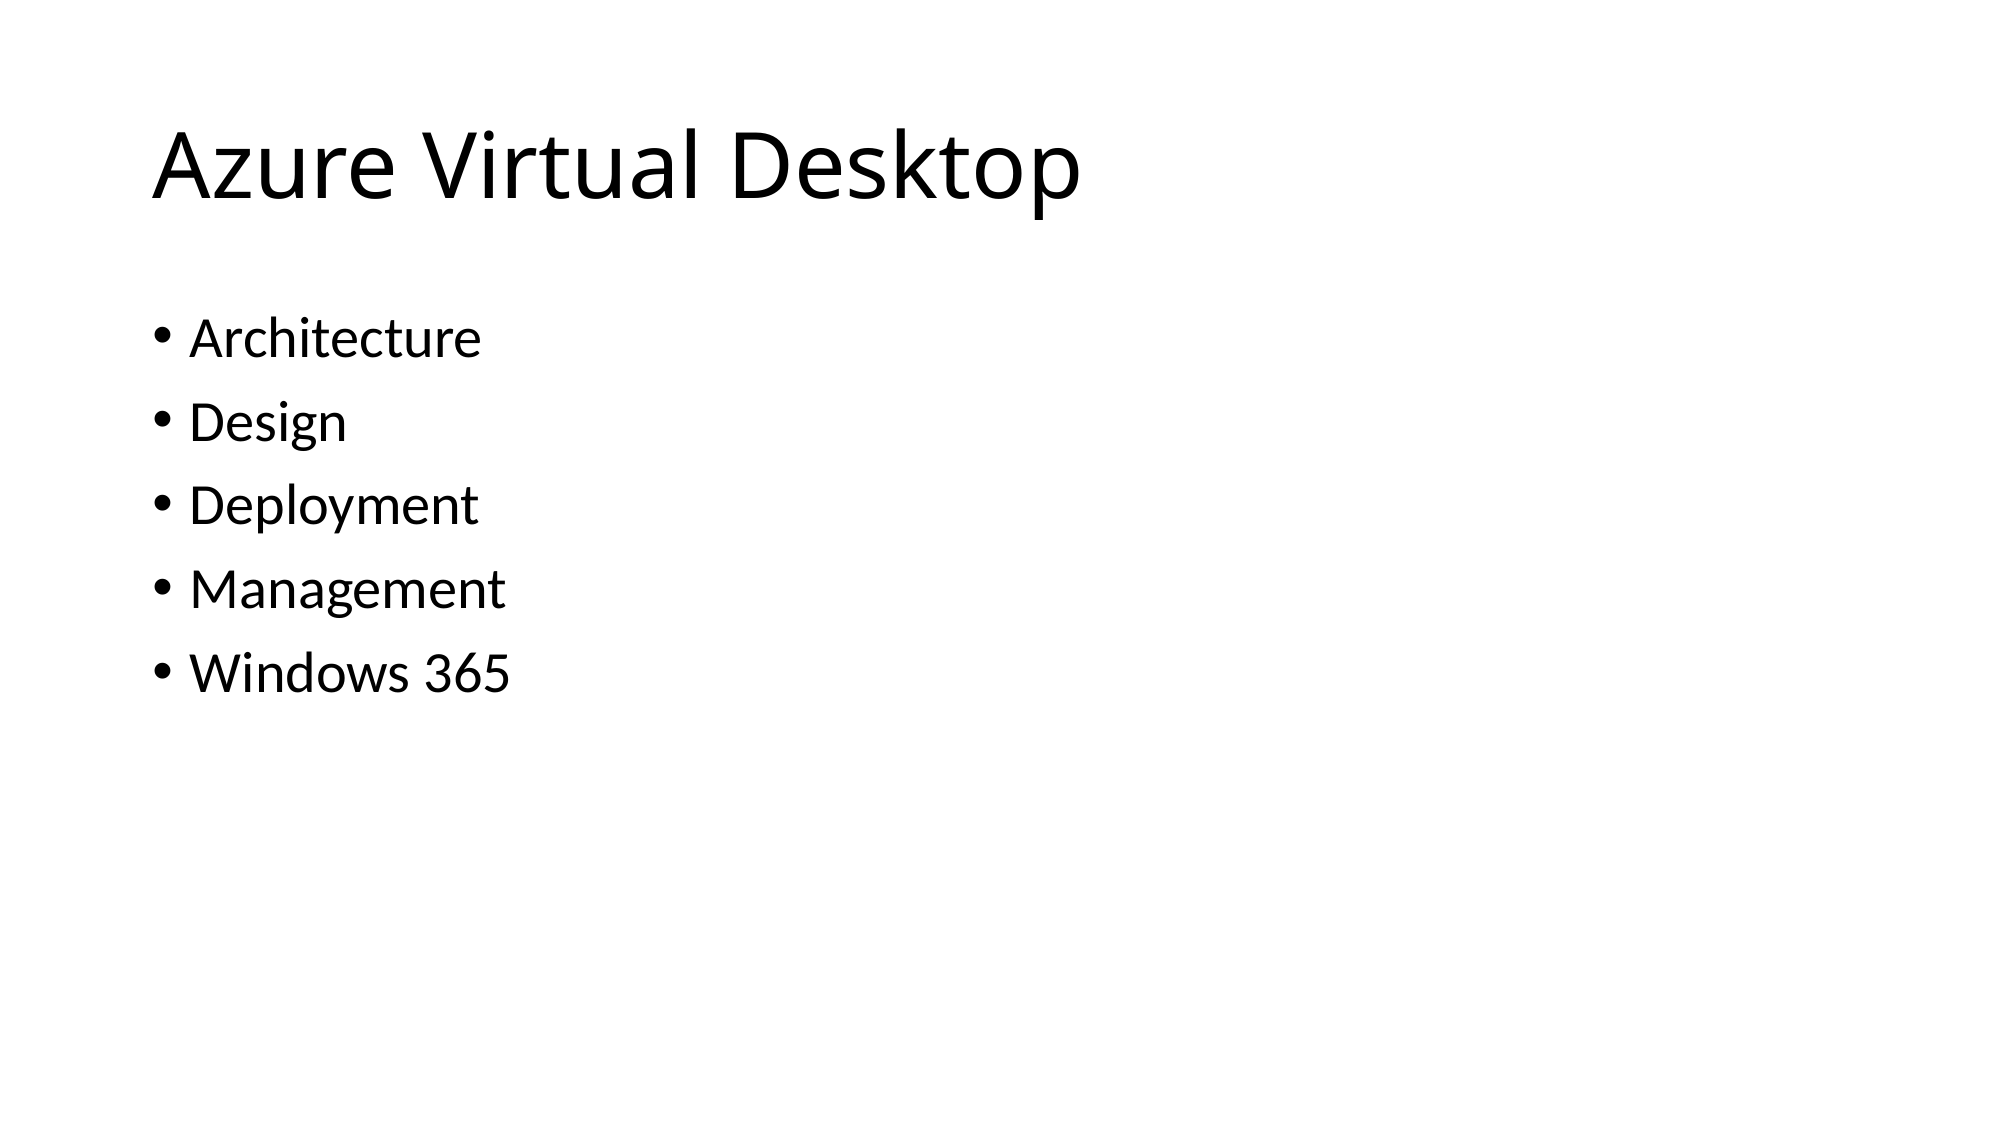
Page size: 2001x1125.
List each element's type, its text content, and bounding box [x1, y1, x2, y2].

title Azure Virtual Desktop [137, 59, 1863, 278]
list Architecture Design Deployment Management Windows 365 [137, 299, 1863, 1014]
